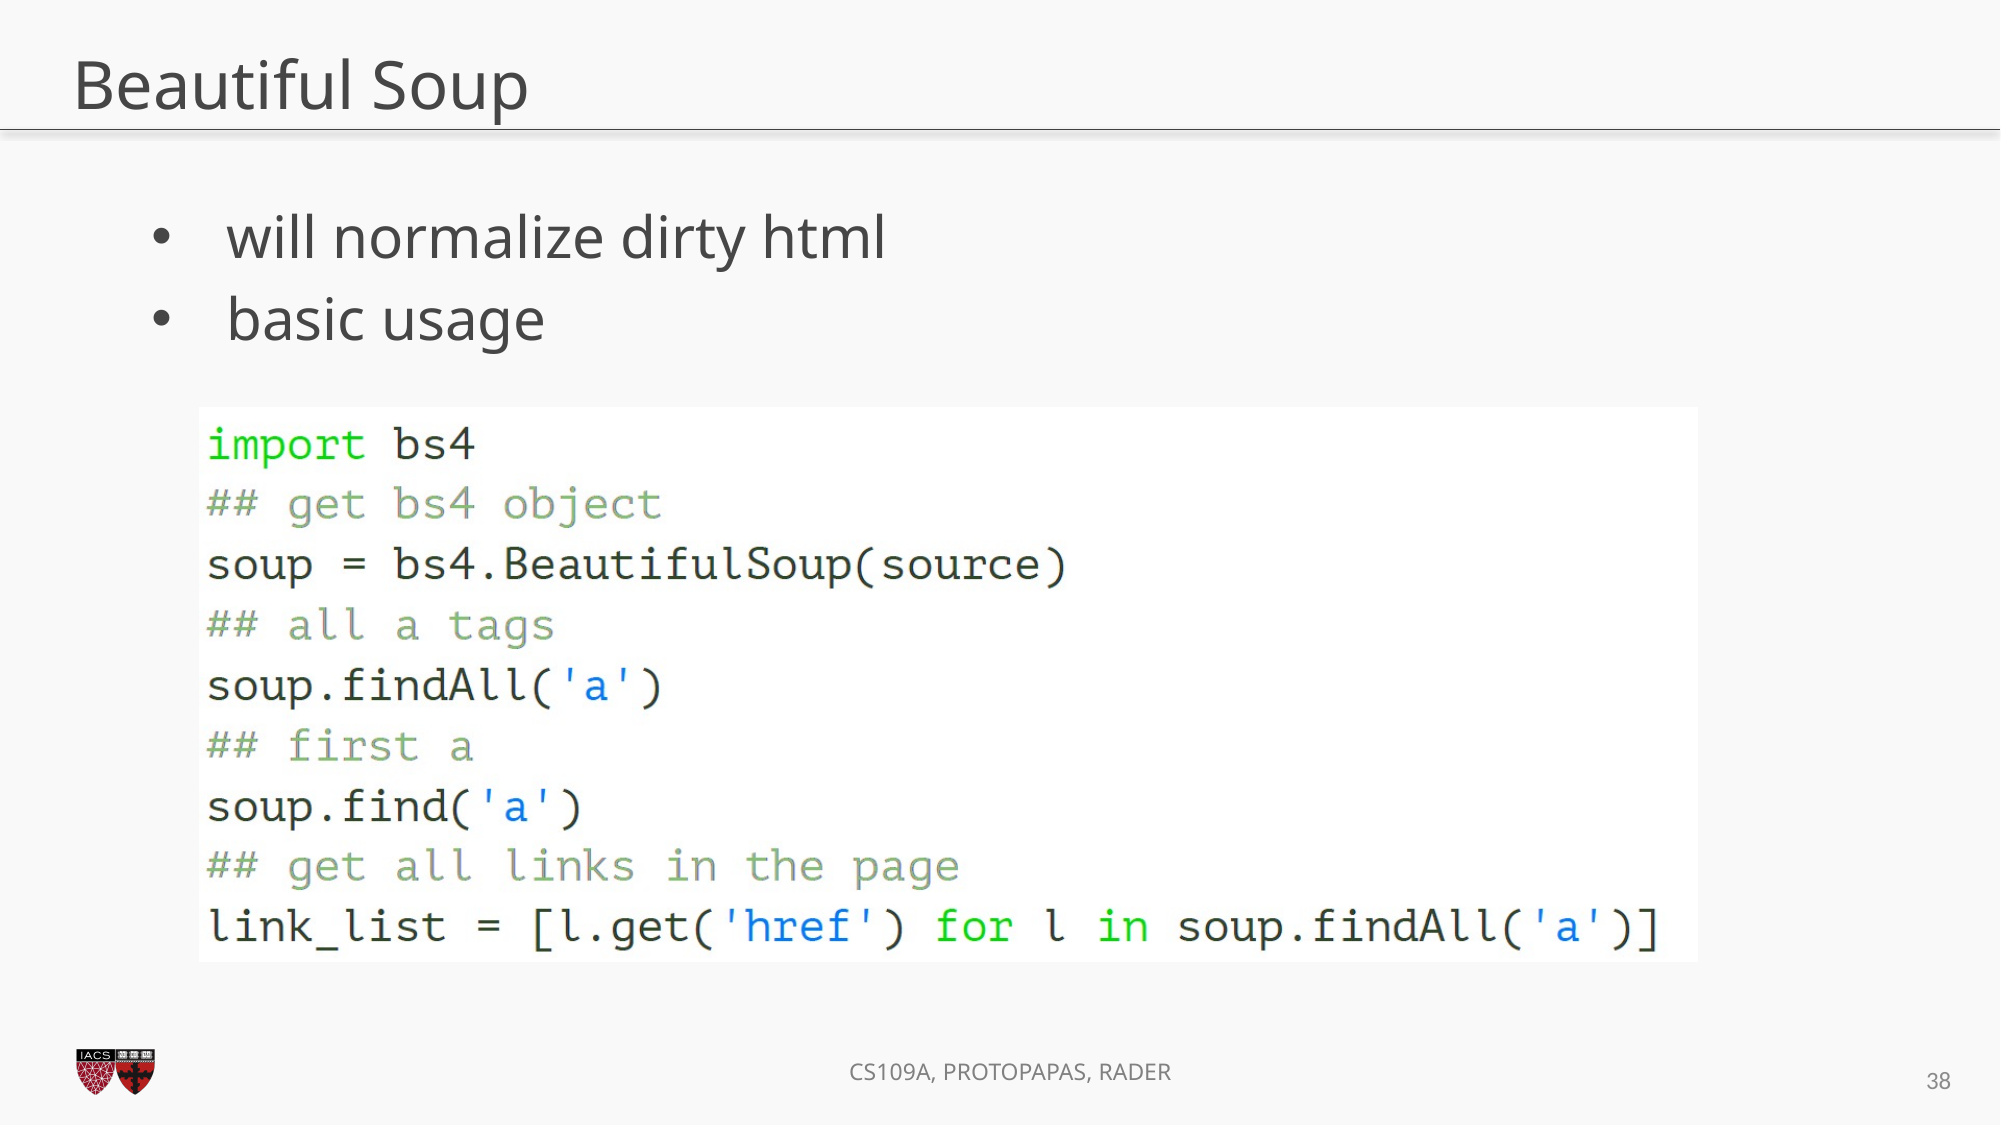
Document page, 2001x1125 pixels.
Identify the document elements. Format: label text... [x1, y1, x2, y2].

picture [75, 1049, 155, 1095]
list will normalize dirty html basic usage [136, 193, 1831, 540]
picture [199, 406, 1698, 962]
slide_number 37 [1500, 1050, 1967, 1110]
title Beautiful Soup [57, 35, 1943, 162]
